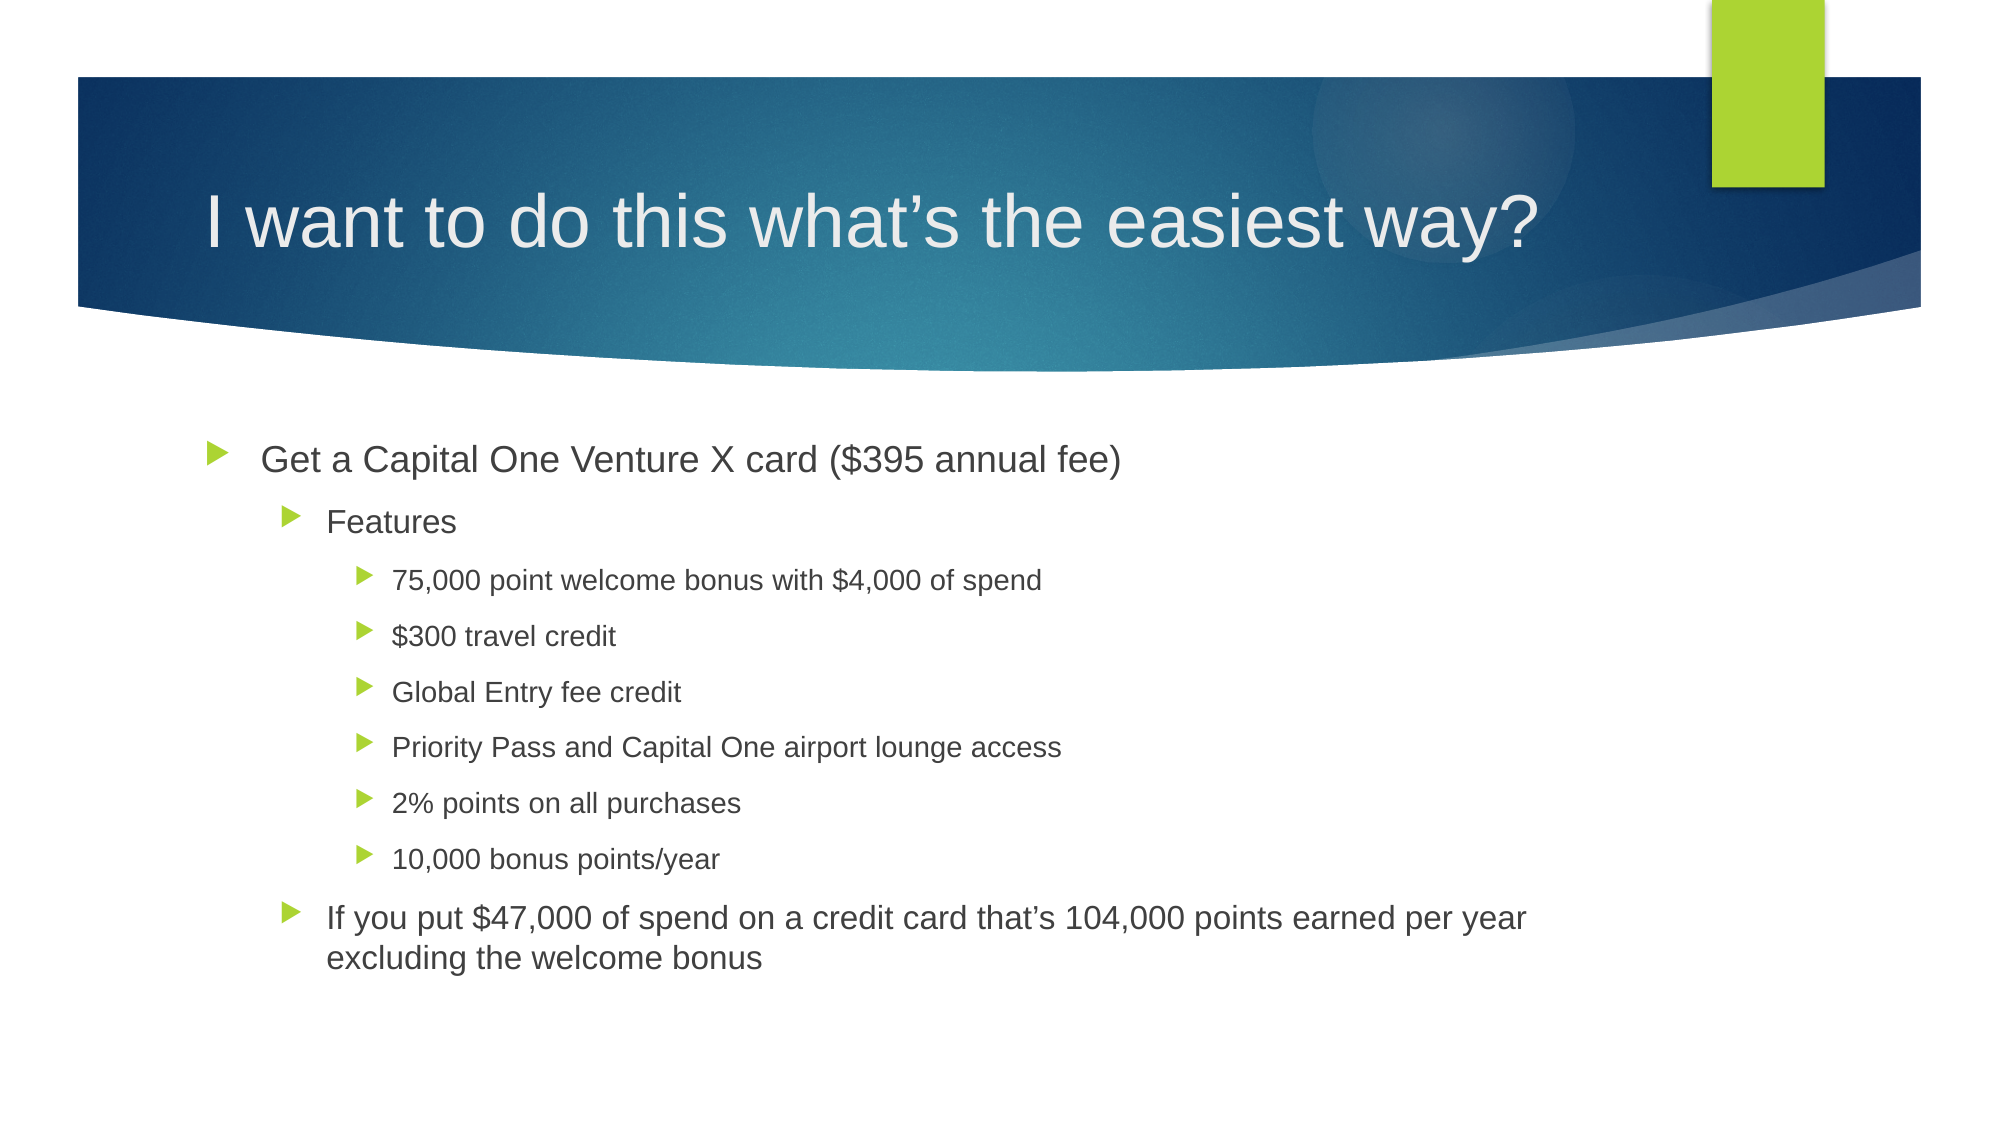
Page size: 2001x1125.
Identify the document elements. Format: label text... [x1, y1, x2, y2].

title I want to do this what’s the easiest way? [189, 159, 1627, 276]
list Get a Capital One Venture X card ($395 annual fee) Features 75,000 point welcome bonus with $4,000 of spend $300 travel credit Global Entry fee credit Priority Pass and Capital One airport lounge access 2% points on all purchases 10,000 bonus points/year If you put $47,000 of spend on a credit card that’s 104,000 points earned per year excluding the welcome bonus [189, 427, 1627, 988]
